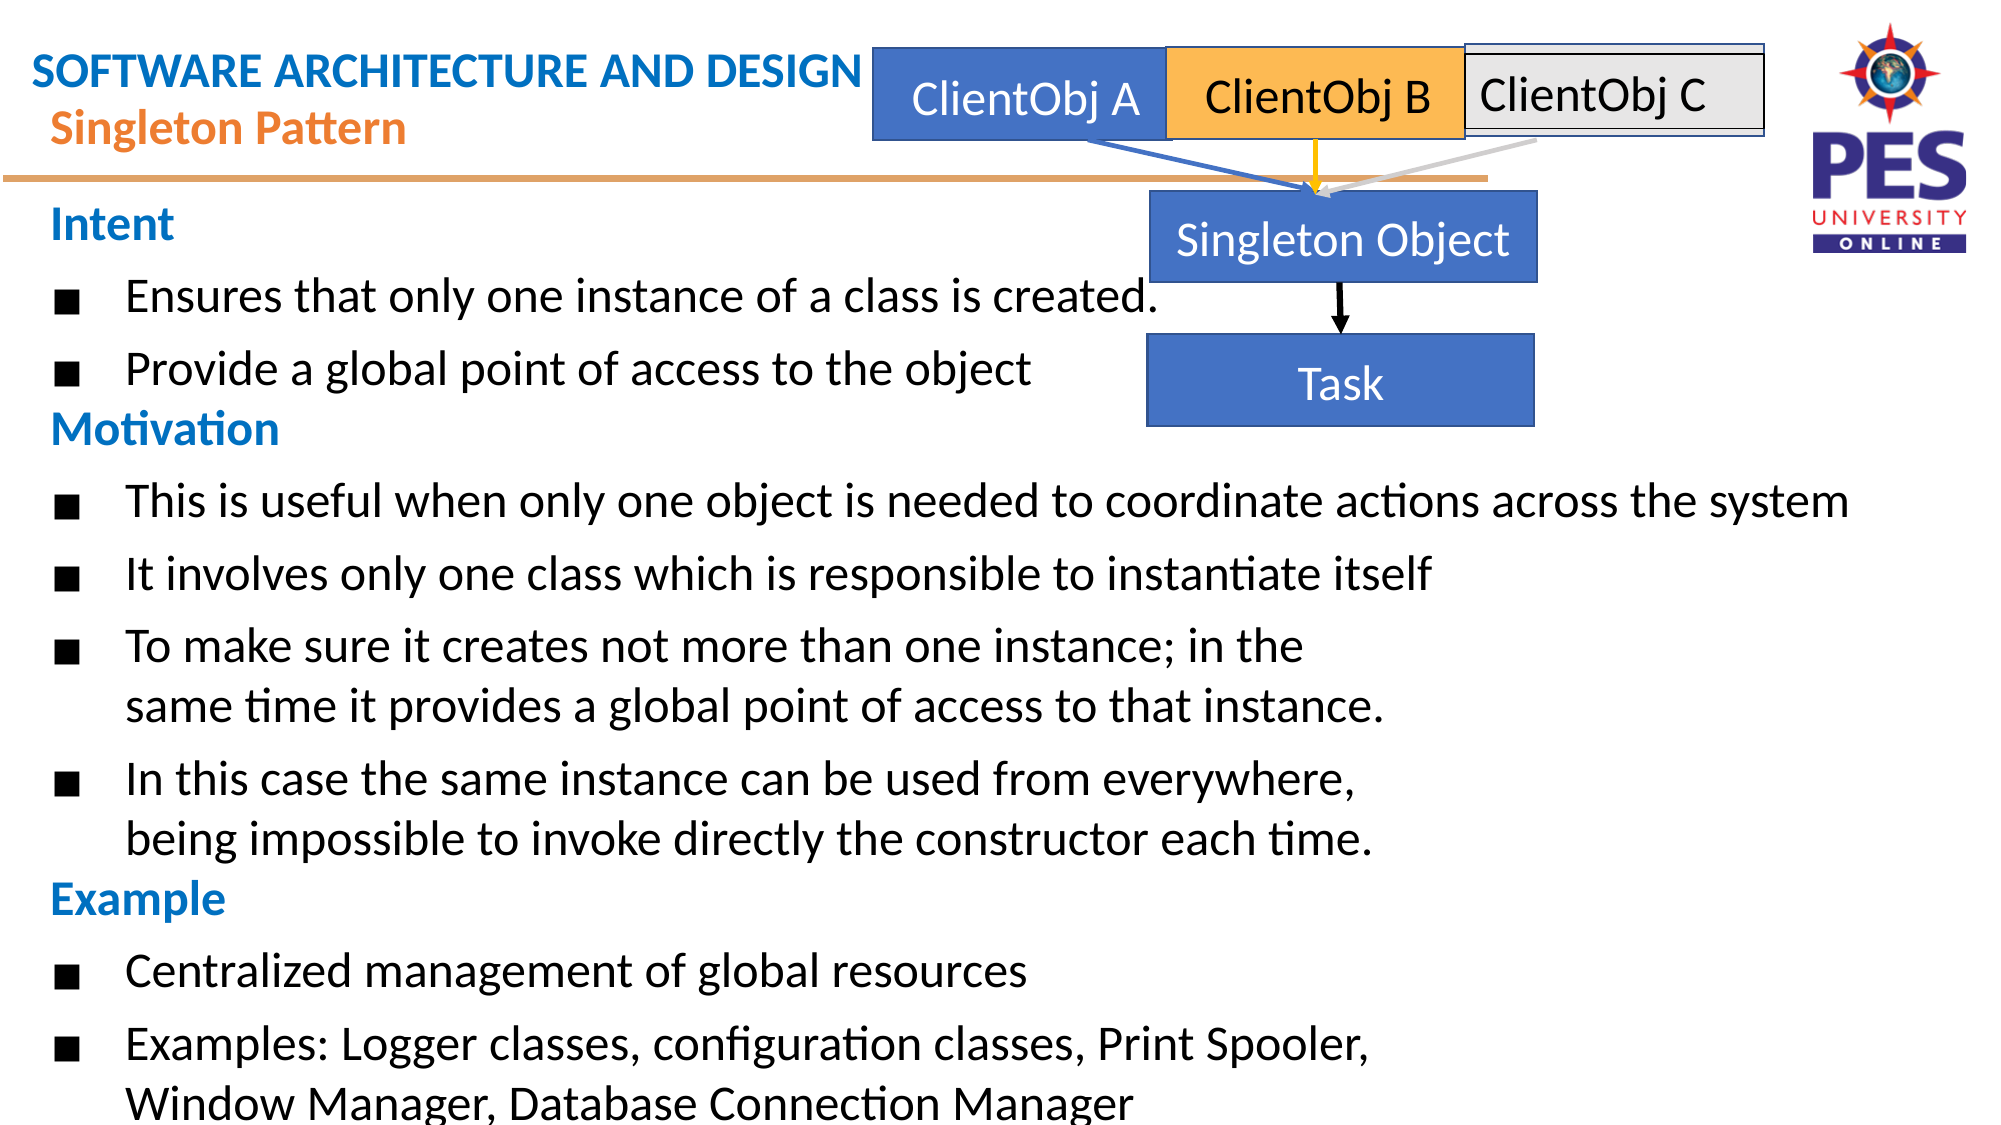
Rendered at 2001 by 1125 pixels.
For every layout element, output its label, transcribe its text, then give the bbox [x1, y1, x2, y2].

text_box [872, 44, 1765, 427]
text_box Intent Ensures that only one instance of a class is created. Provide a global point of access to the object Motivation This is useful when only one object is needed to coordinate actions across the system It involves only one class which is responsible to instantiate itself To make sure it creates not more than one instance; in the same time it provides a global point of access to that instance. In this case the same instance can be used from everywhere, being impossible to invoke directly the constructor each time. Example Centralized management of global resources Examples: Logger classes, configuration classes, Print Spooler, Window Manager, Database Connection Manager [34, 182, 1968, 1106]
picture [1813, 22, 1967, 182]
text_box [32, 208, 1218, 1112]
title Singleton Pattern [34, 82, 867, 174]
